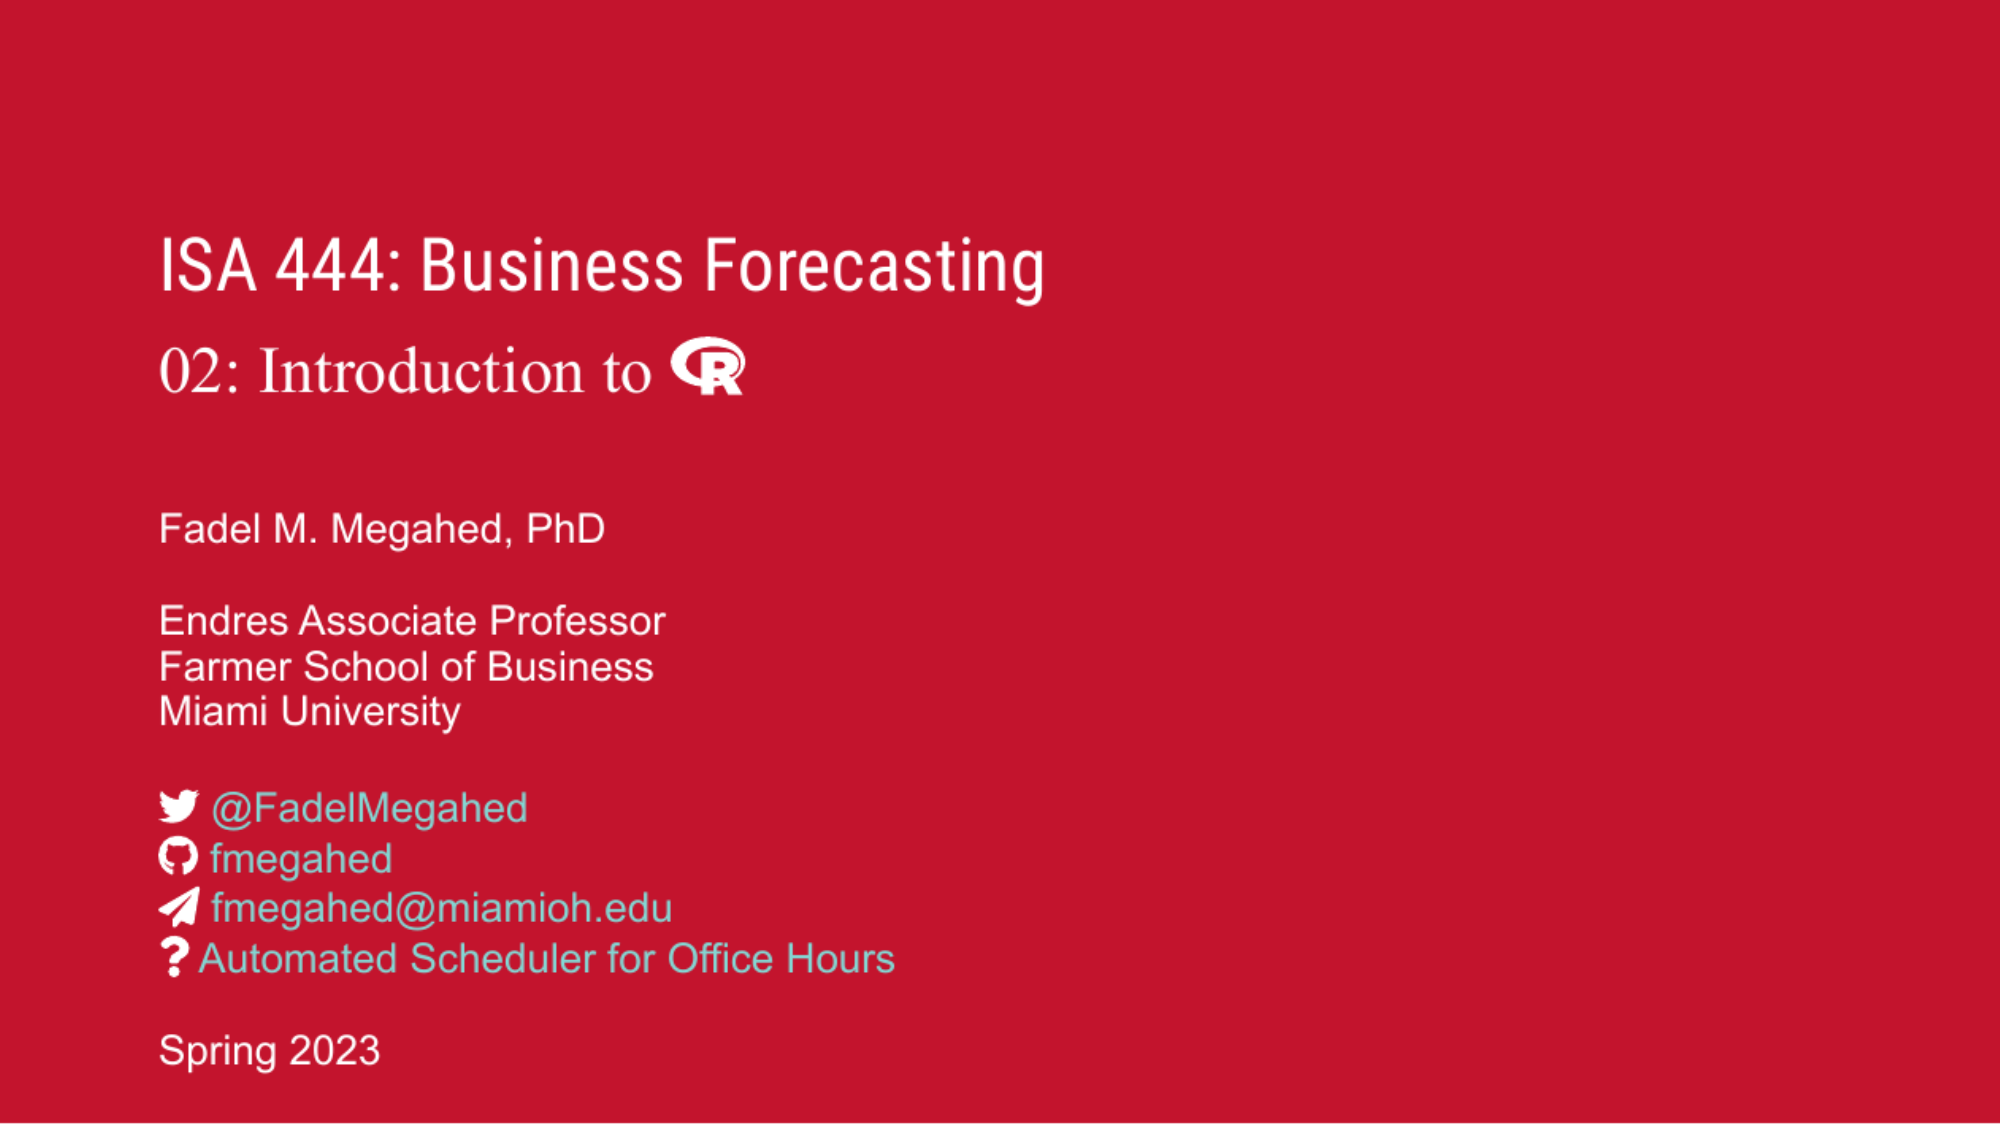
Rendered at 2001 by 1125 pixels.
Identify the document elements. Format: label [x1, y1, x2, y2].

list [0, 0, 2000, 1125]
